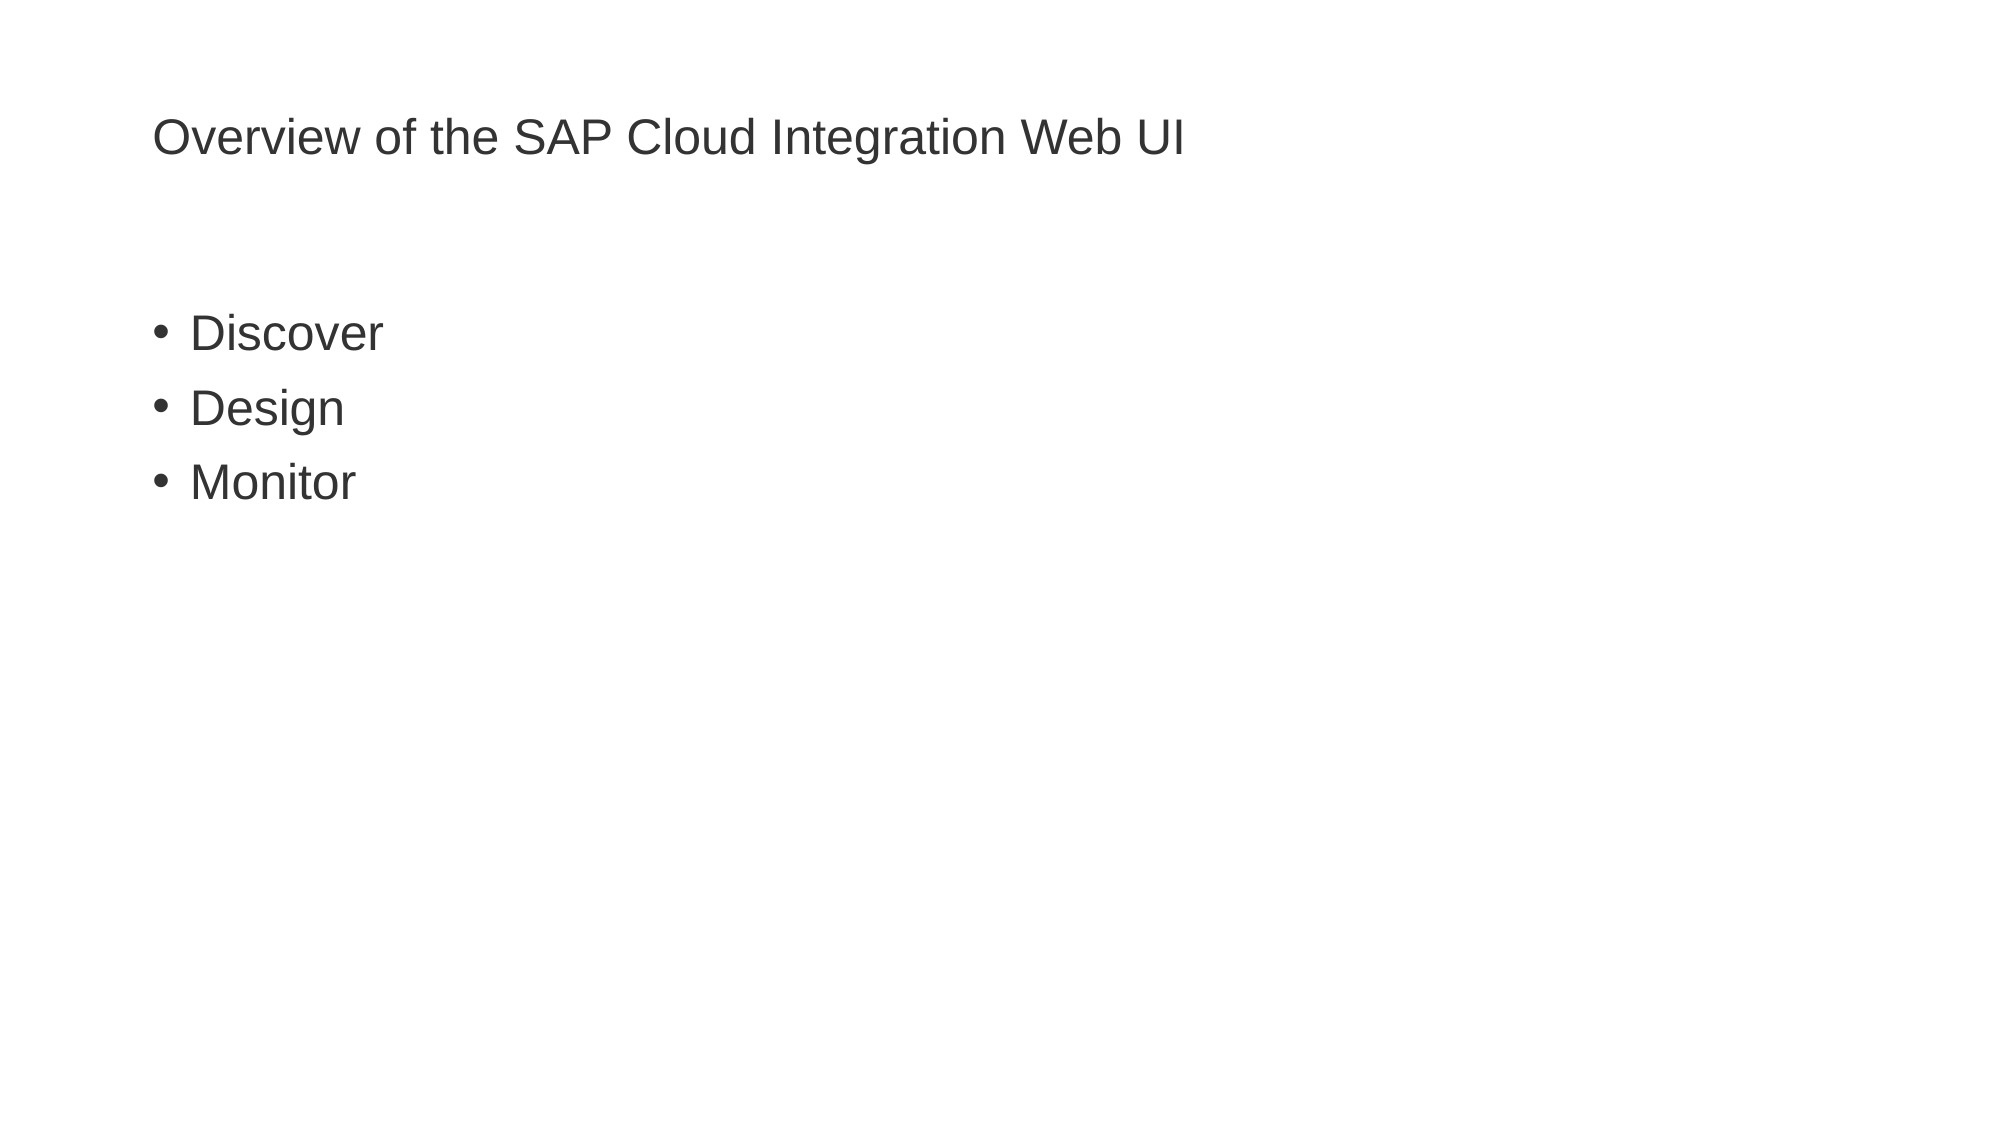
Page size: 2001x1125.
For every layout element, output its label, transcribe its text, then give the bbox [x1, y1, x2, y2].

title Overview of the SAP Cloud Integration Web UI [137, 59, 1863, 278]
list Discover Design Monitor [137, 299, 1863, 1014]
